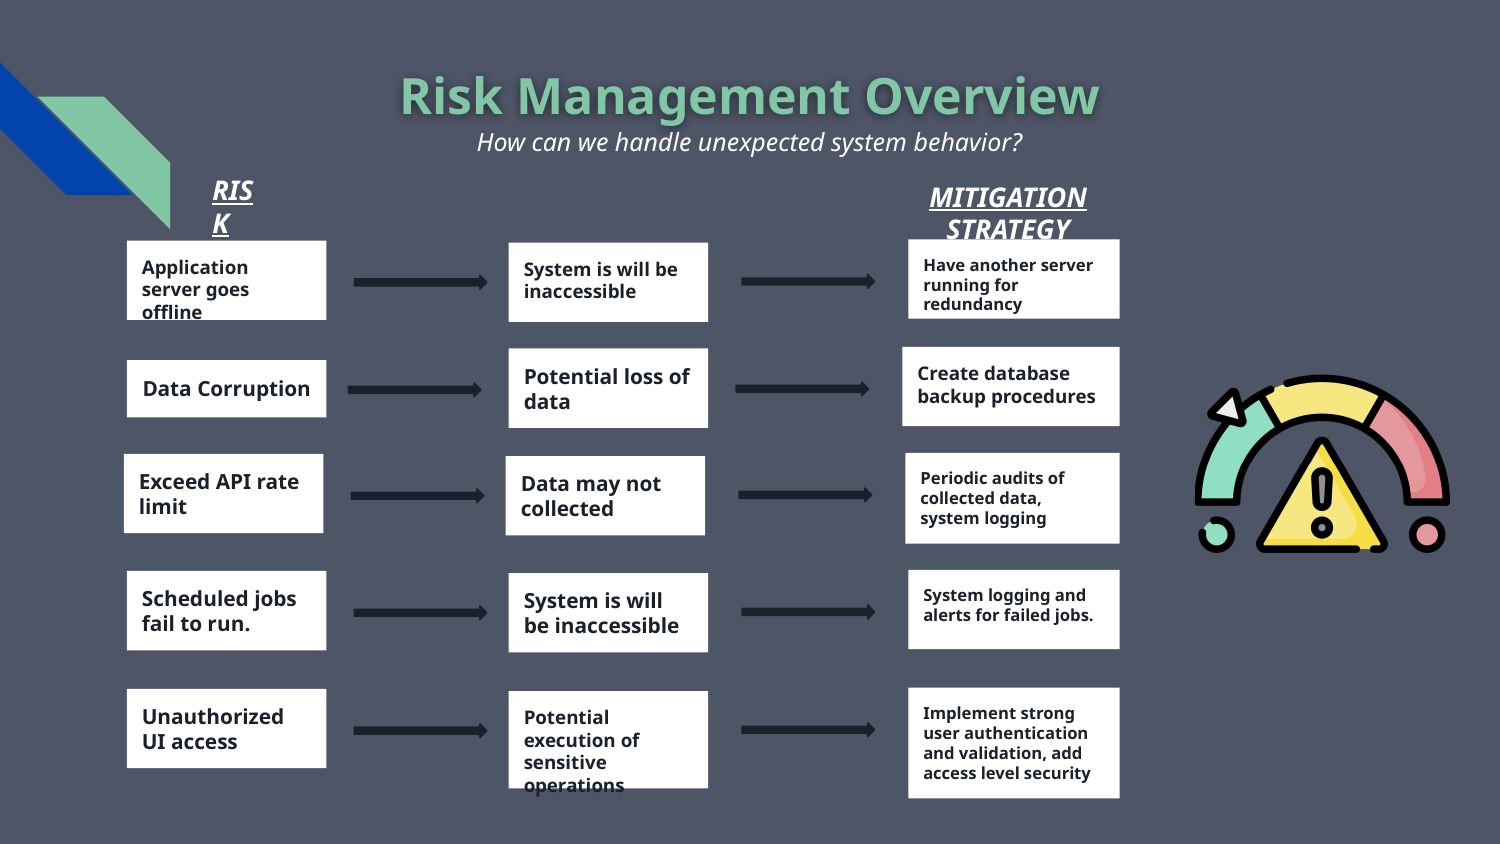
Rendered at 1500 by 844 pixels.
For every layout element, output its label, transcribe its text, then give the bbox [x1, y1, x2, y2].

text_box [354, 723, 487, 738]
text_box [742, 722, 875, 737]
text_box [123, 452, 1120, 544]
text_box Implement strong user authentication and validation, add access level security [908, 687, 1120, 799]
picture [1194, 346, 1451, 603]
text_box Risk Management Overview [0, 49, 1500, 140]
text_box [126, 569, 1121, 653]
text_box RISK [197, 172, 283, 237]
text_box Unauthorized UI access [126, 688, 327, 769]
text_box How can we handle unexpected system behavior? [0, 148, 1500, 172]
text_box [126, 239, 1121, 323]
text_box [126, 346, 1121, 429]
text_box Potential execution of sensitive operations [508, 691, 709, 789]
text_box MITIGATION STRATEGY [853, 172, 1163, 260]
